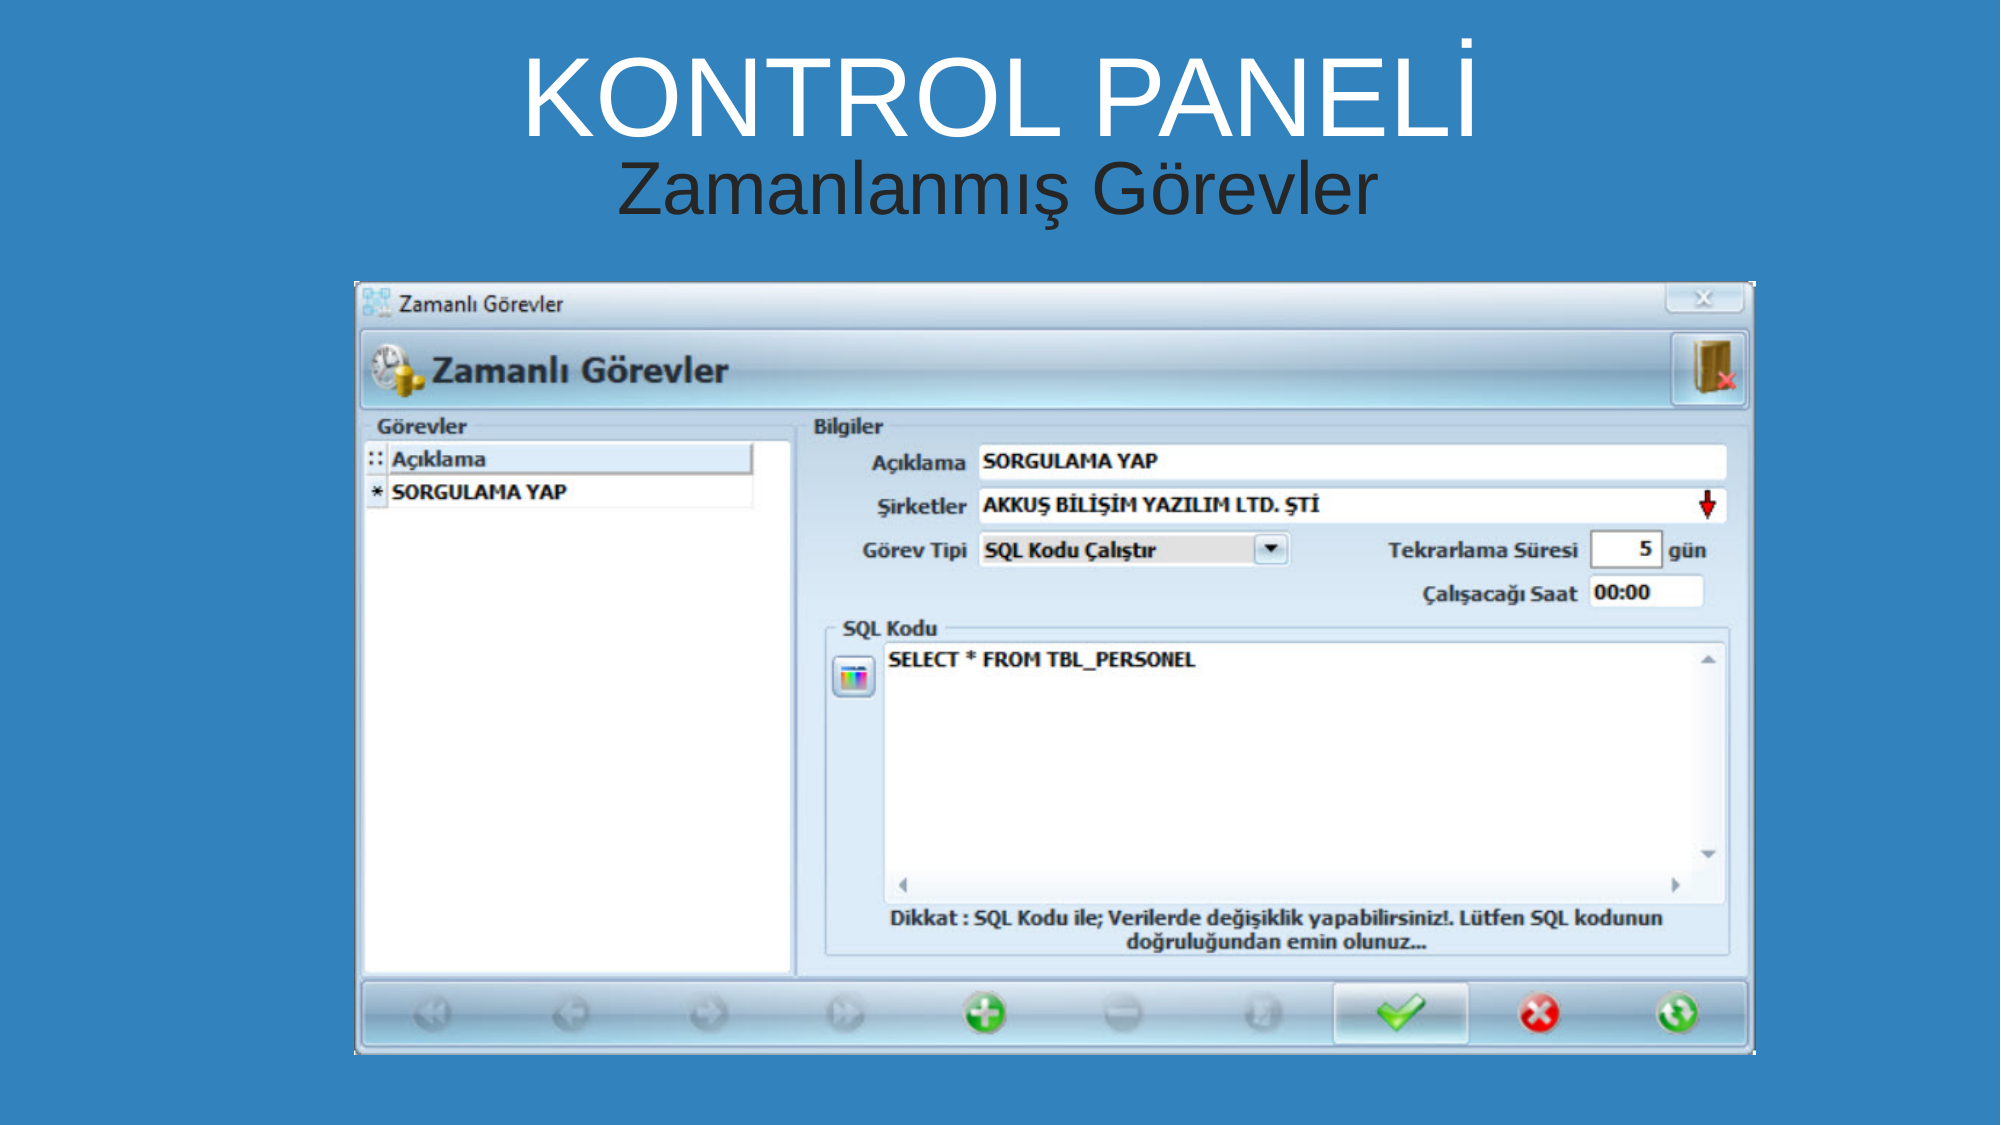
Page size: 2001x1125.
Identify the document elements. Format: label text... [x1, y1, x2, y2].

list KONTROL PANELİ [53, 40, 1952, 160]
picture [354, 281, 1756, 1055]
text_box Zamanlanmış Görevler [49, 130, 1948, 250]
